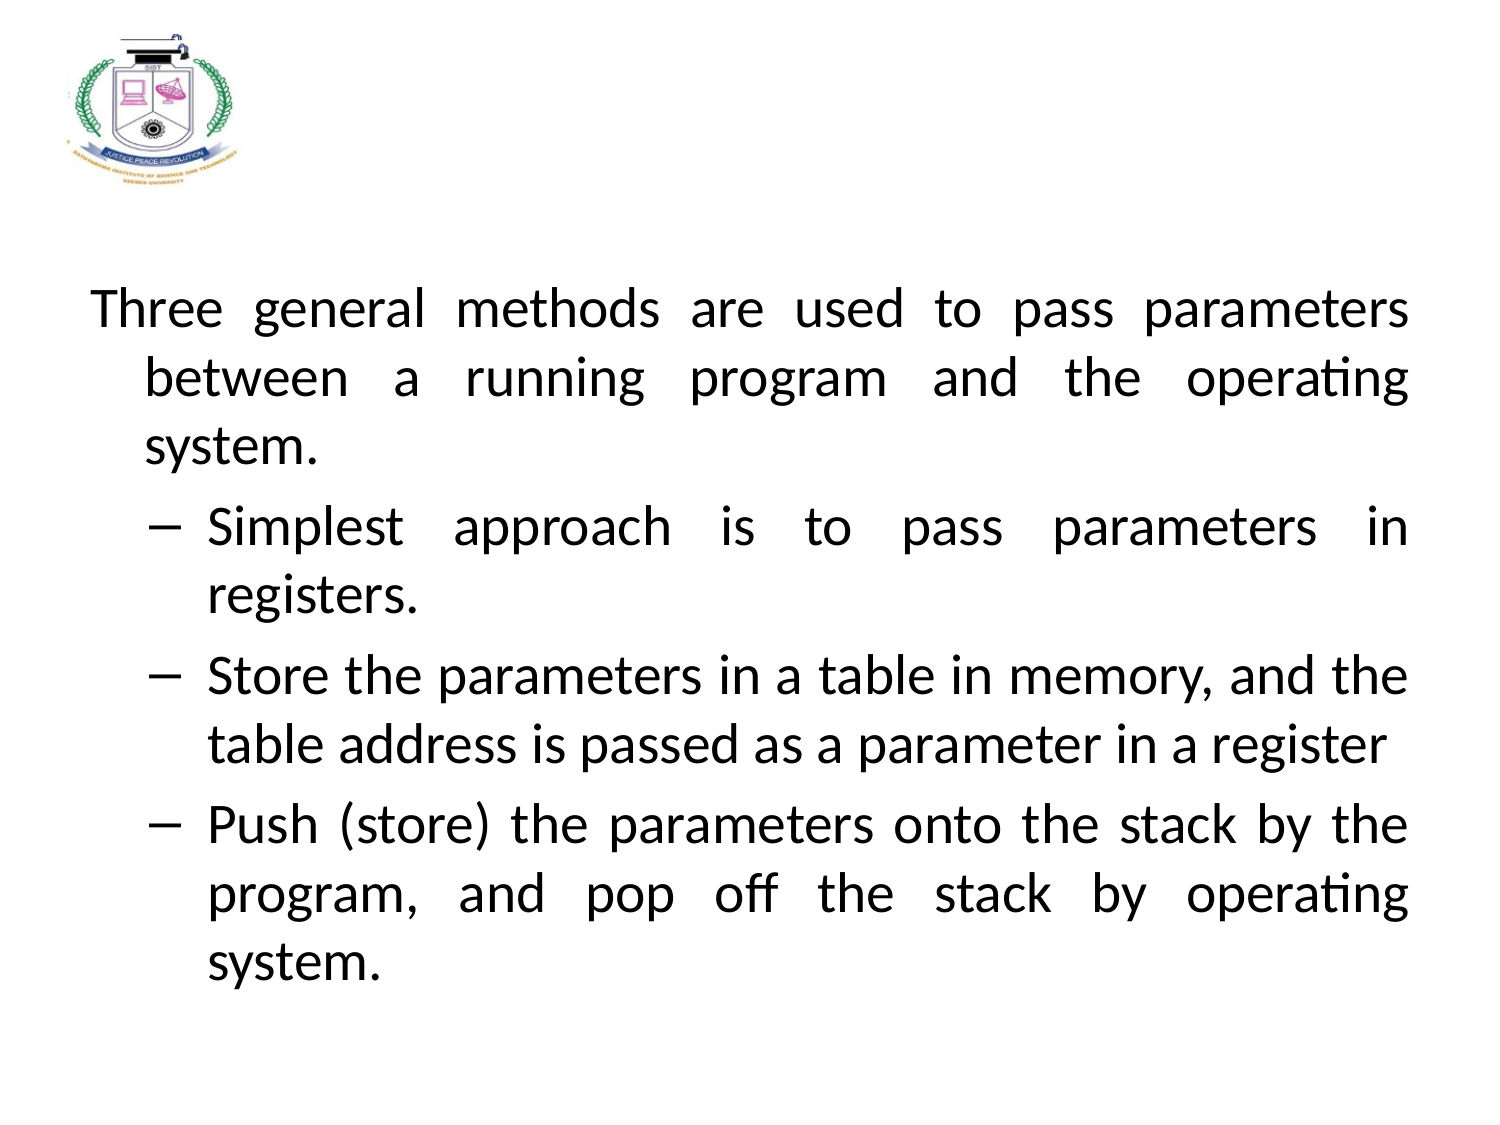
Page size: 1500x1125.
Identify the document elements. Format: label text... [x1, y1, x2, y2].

picture [56, 34, 253, 190]
list Three general methods are used to pass parameters between a running program and the operating system. Simplest approach is to pass parameters in registers. Store the parameters in a table in memory, and the table address is passed as a parameter in a register Push (store) the parameters onto the stack by the program, and pop off the stack by operating system. [75, 262, 1425, 1005]
